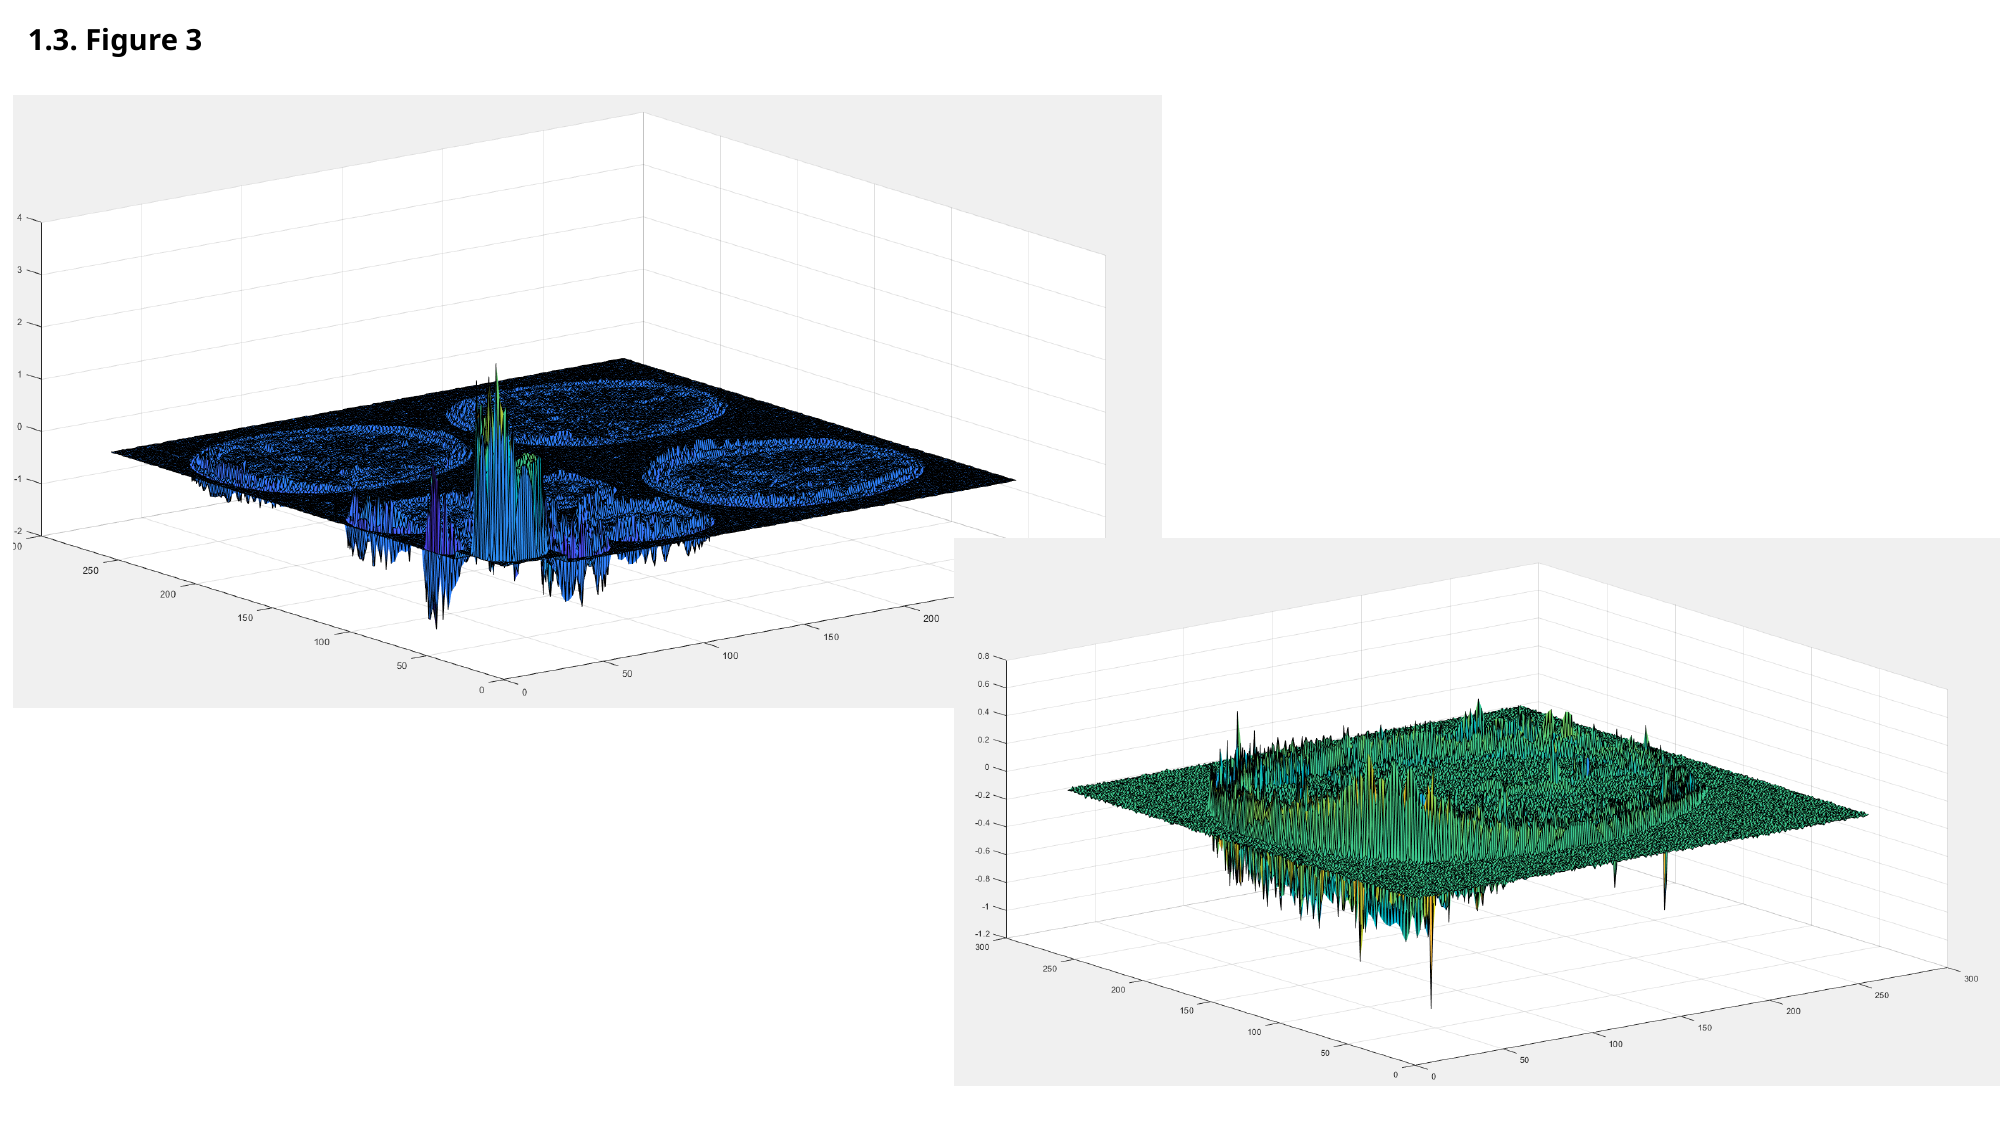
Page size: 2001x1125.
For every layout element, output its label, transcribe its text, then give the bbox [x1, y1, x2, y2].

picture [13, 95, 2000, 1086]
text_box 1.3. Figure 3 [13, 13, 1494, 64]
